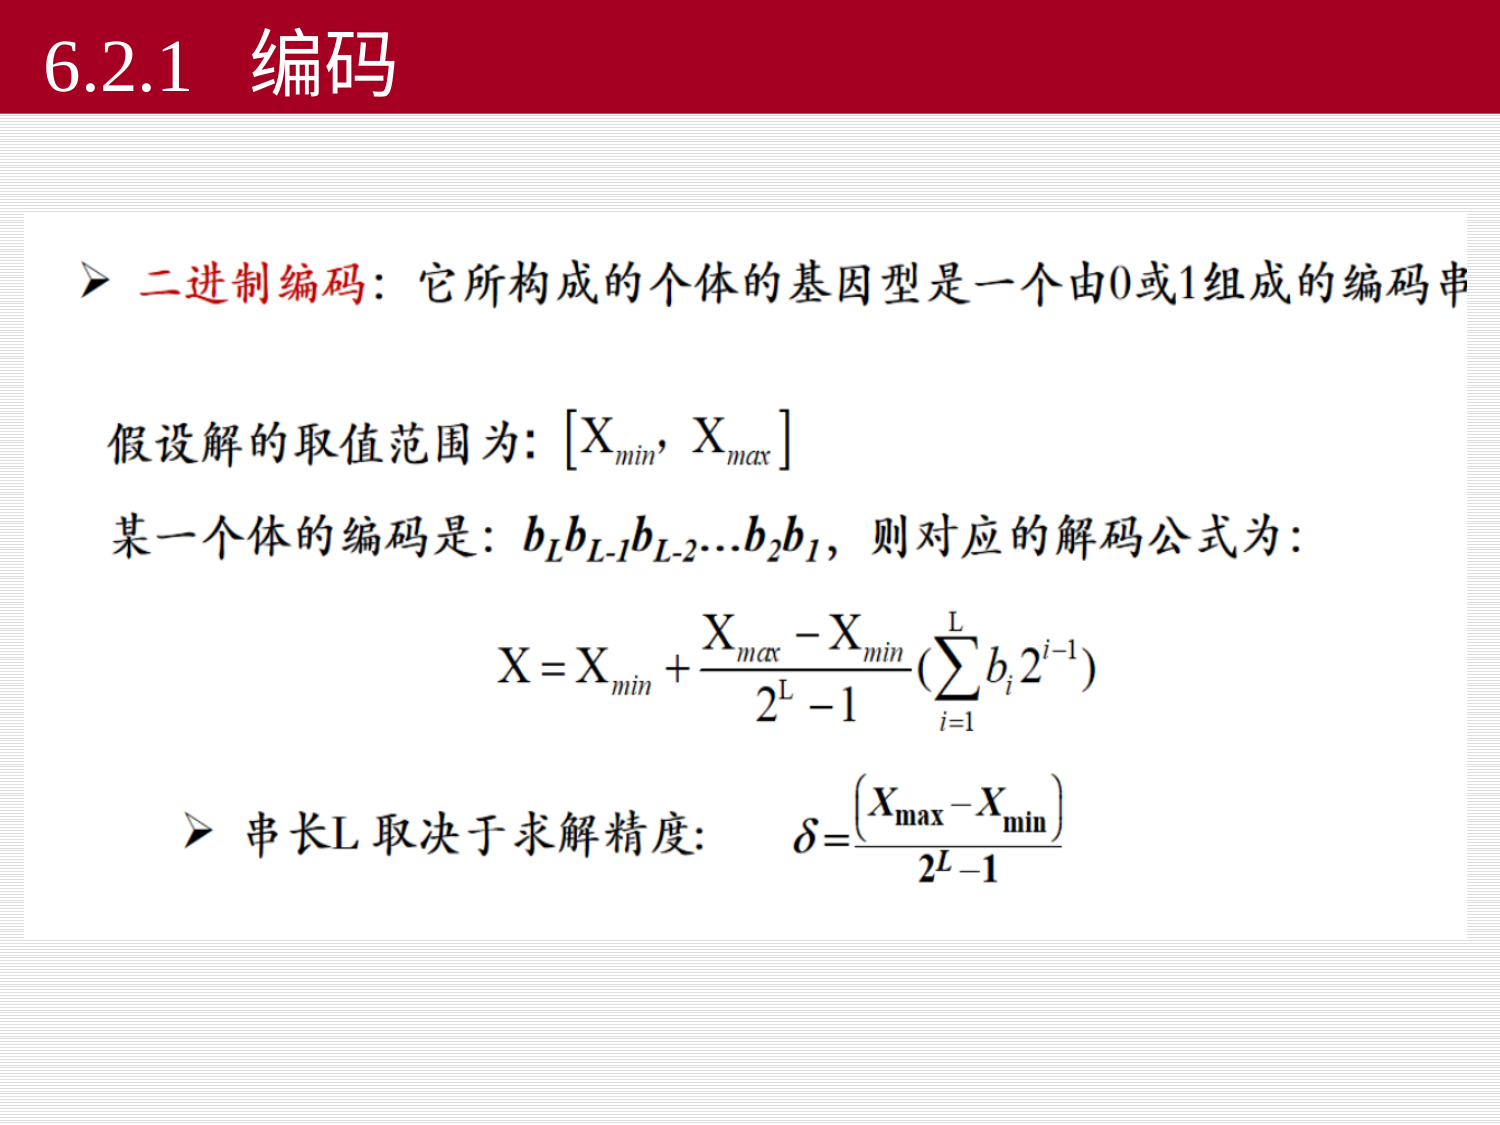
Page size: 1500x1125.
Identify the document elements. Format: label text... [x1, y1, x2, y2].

picture [24, 212, 1467, 940]
title 6.2.1 编码 [0, 0, 1500, 114]
slide_number [1137, 1062, 1463, 1122]
